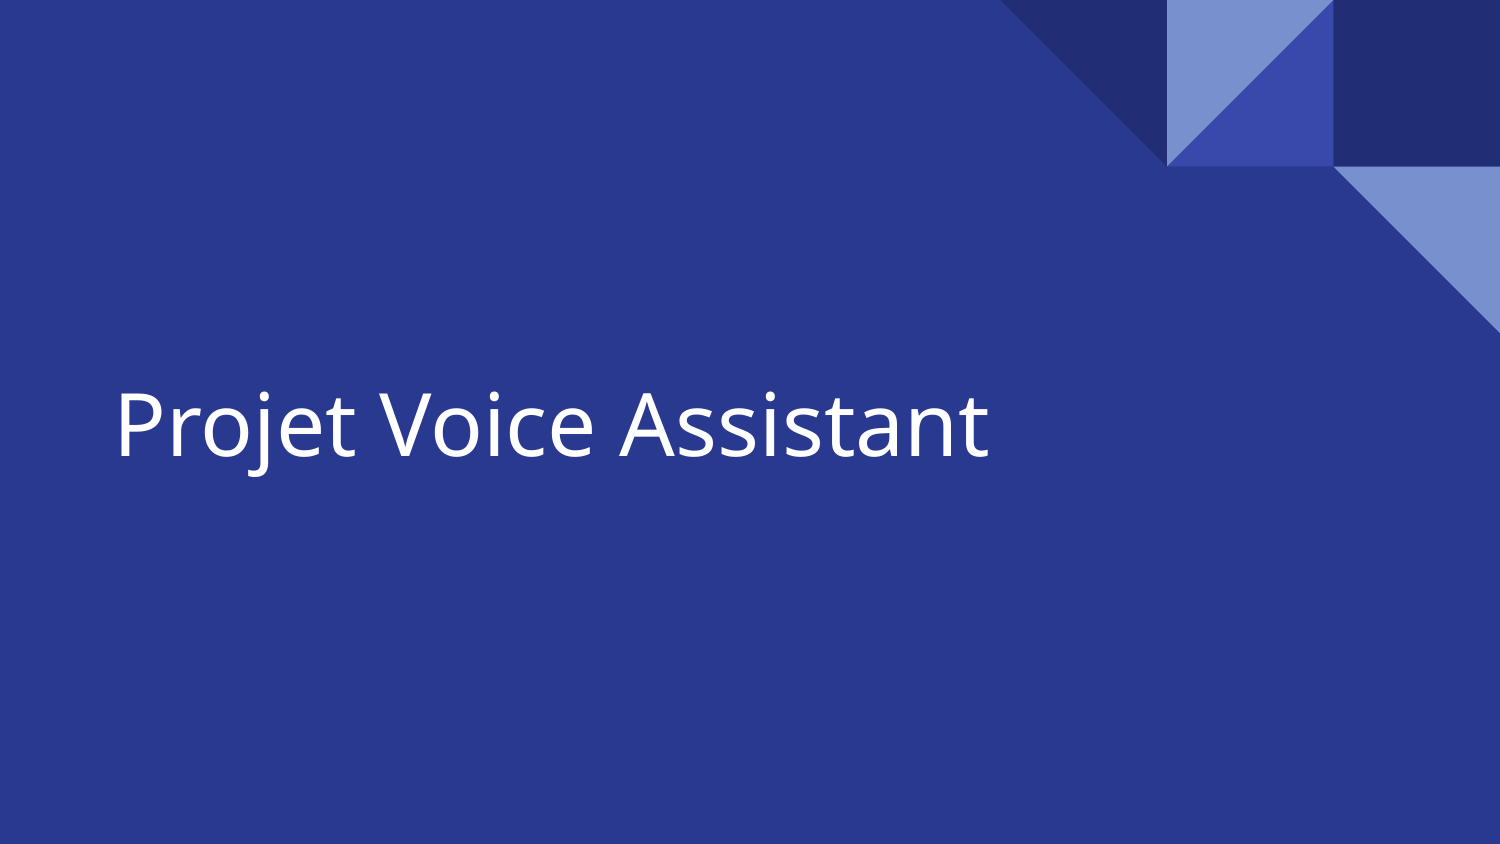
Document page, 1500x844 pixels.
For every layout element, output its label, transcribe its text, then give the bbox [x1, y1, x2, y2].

title Projet Voice Assistant [98, 353, 1447, 491]
